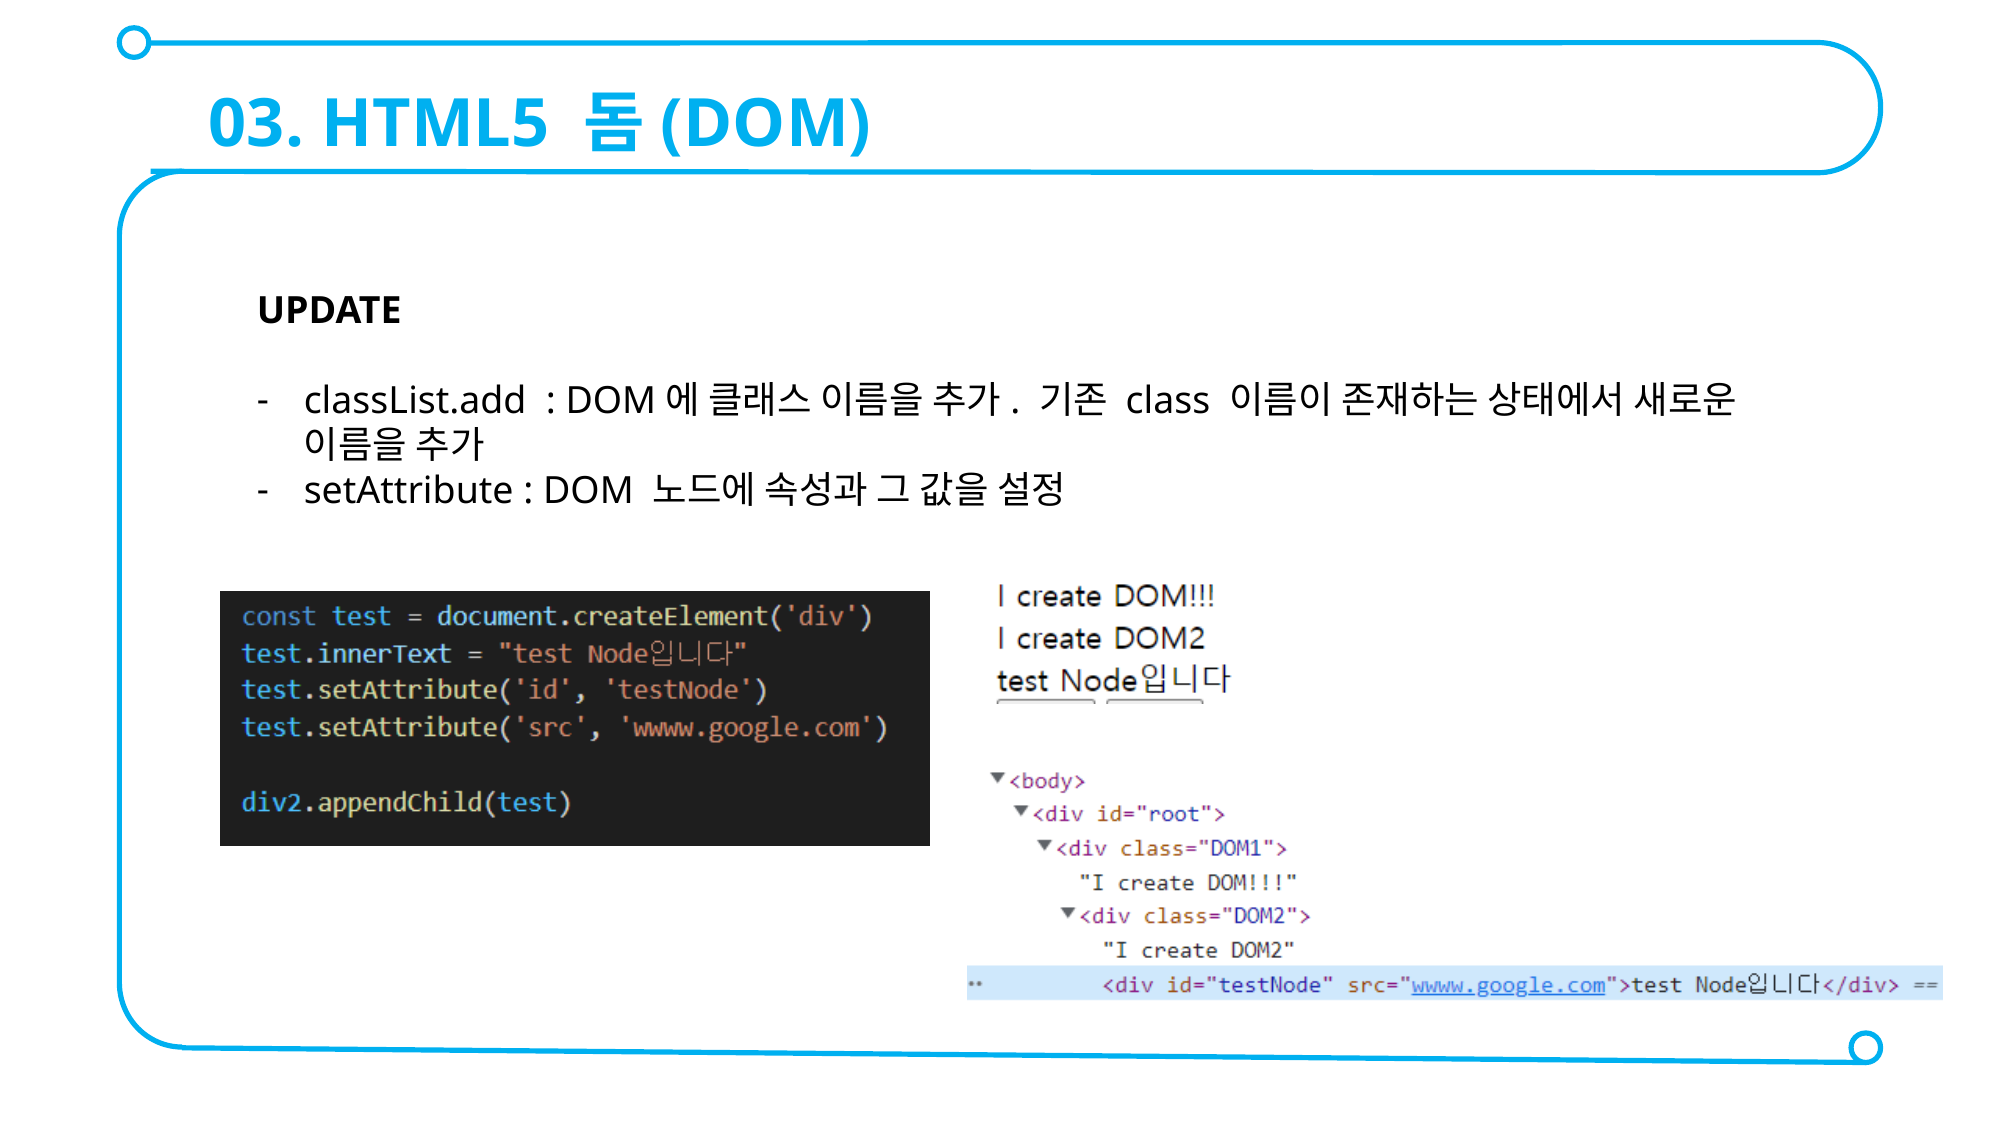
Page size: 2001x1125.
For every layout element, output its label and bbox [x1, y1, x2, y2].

text_box [119, 27, 1881, 1063]
picture [983, 569, 1297, 705]
picture [967, 757, 1944, 1005]
picture [219, 591, 930, 847]
